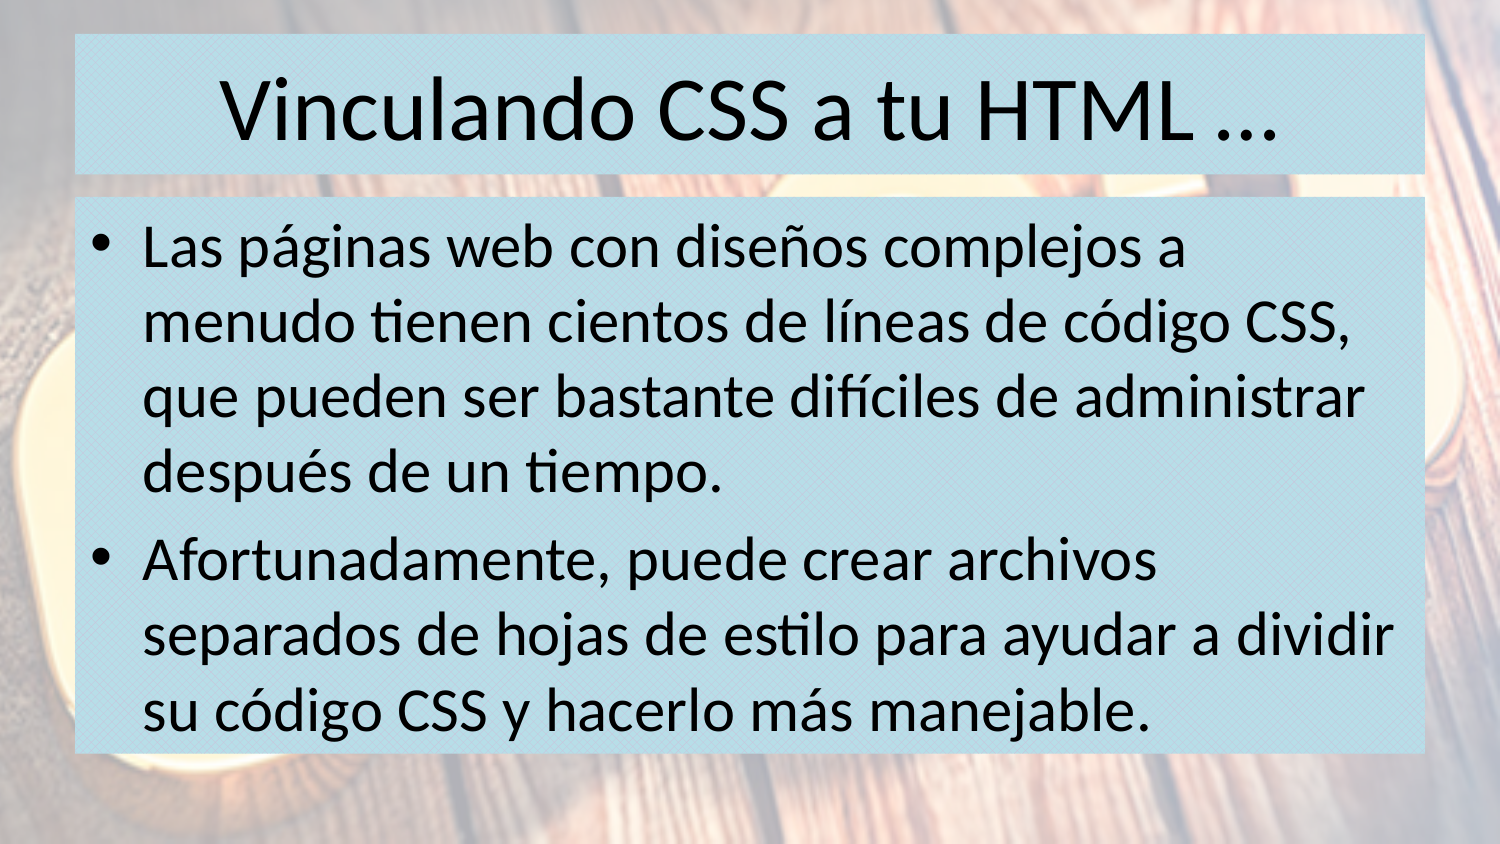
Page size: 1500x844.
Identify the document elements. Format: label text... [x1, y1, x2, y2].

list Las páginas web con diseños complejos a menudo tienen cientos de líneas de código CSS, que pueden ser bastante difíciles de administrar después de un tiempo. Afortunadamente, puede crear archivos separados de hojas de estilo para ayudar a dividir su código CSS y hacerlo más manejable. [75, 196, 1425, 754]
title Vinculando CSS a tu HTML … [75, 33, 1425, 175]
